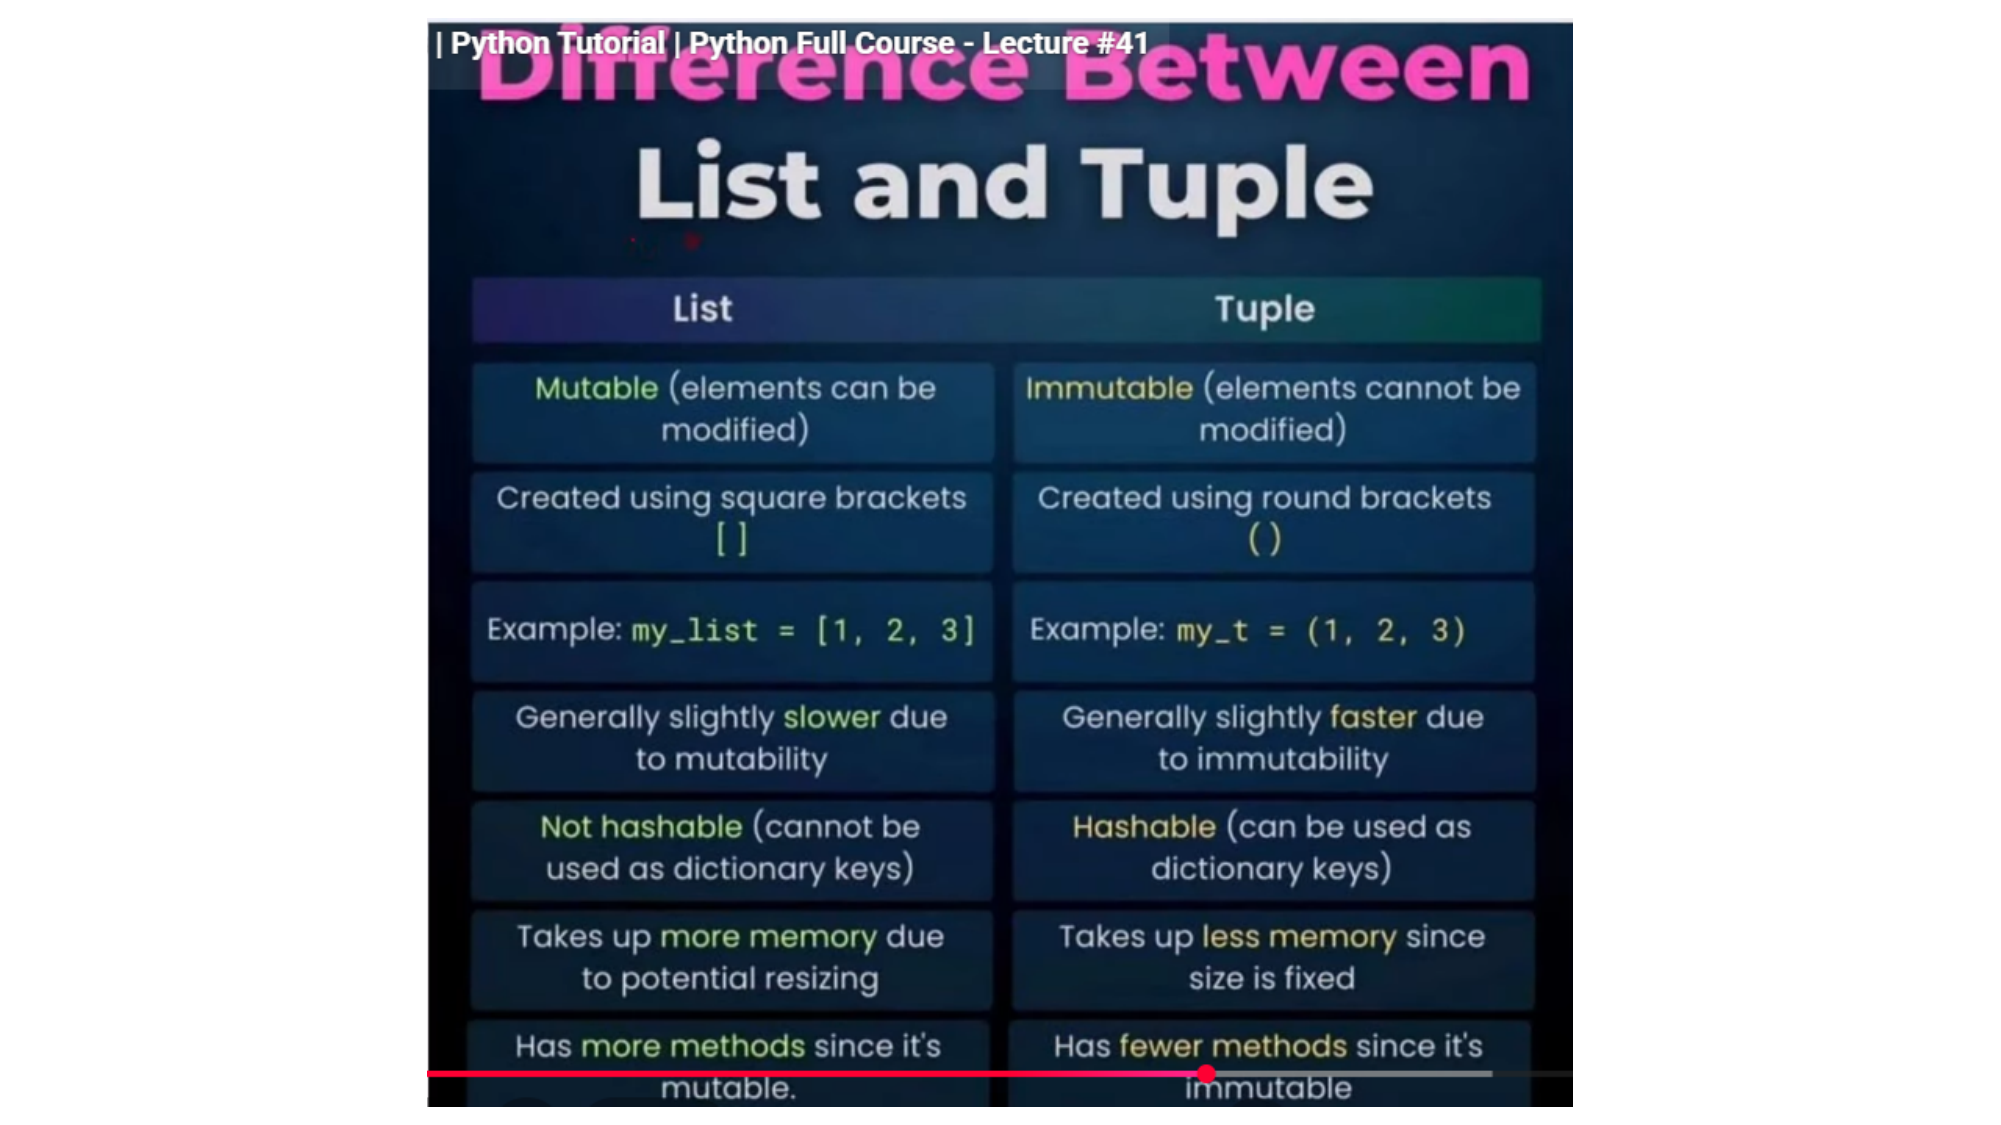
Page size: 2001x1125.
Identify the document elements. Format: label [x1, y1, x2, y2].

picture [426, 18, 1573, 1107]
